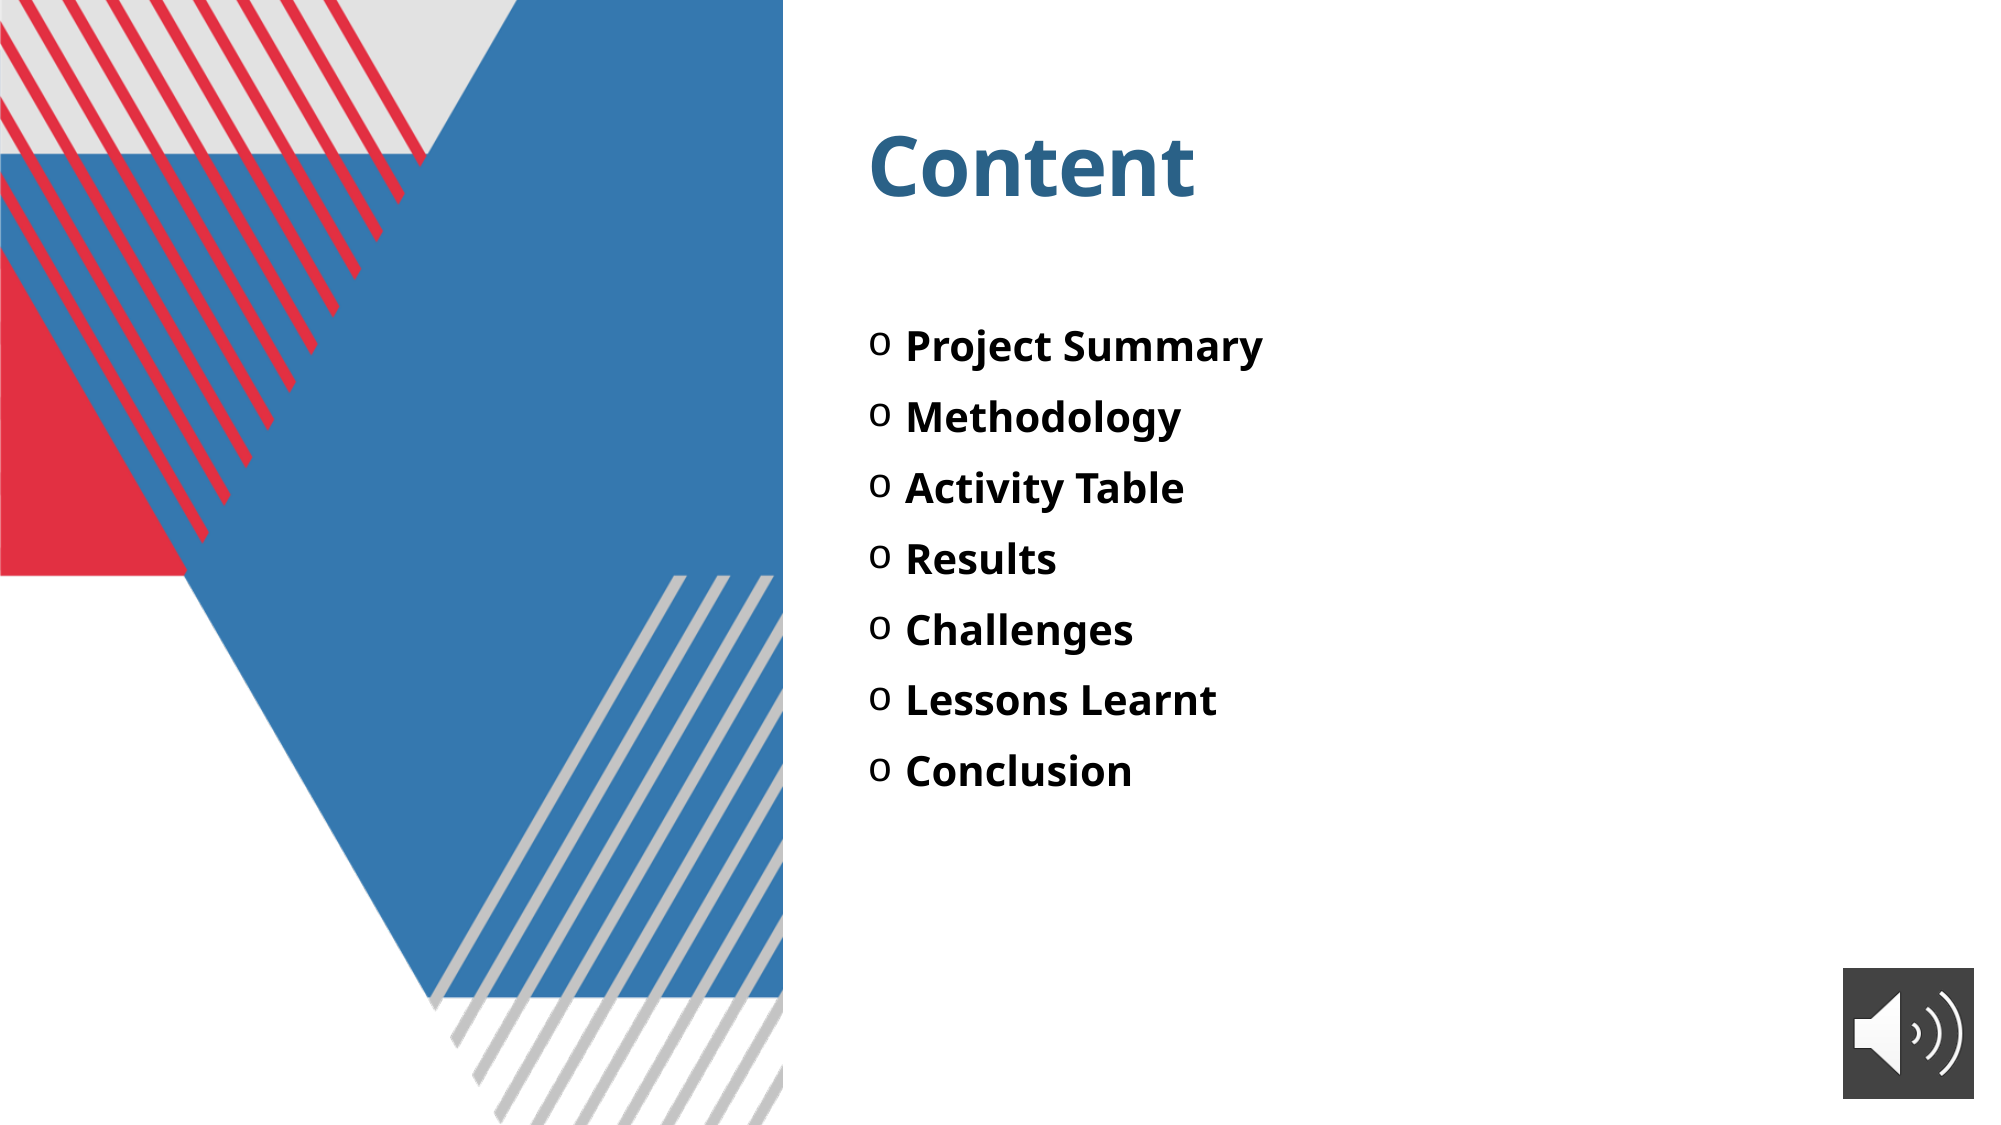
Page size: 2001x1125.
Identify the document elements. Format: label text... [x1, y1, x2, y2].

picture [1841, 966, 1975, 1100]
picture [0, 0, 783, 1125]
text_box Project Summary Methodology Activity Table Results Challenges Lessons Learnt Conclusion [852, 312, 1894, 813]
title Content [852, 117, 1916, 313]
